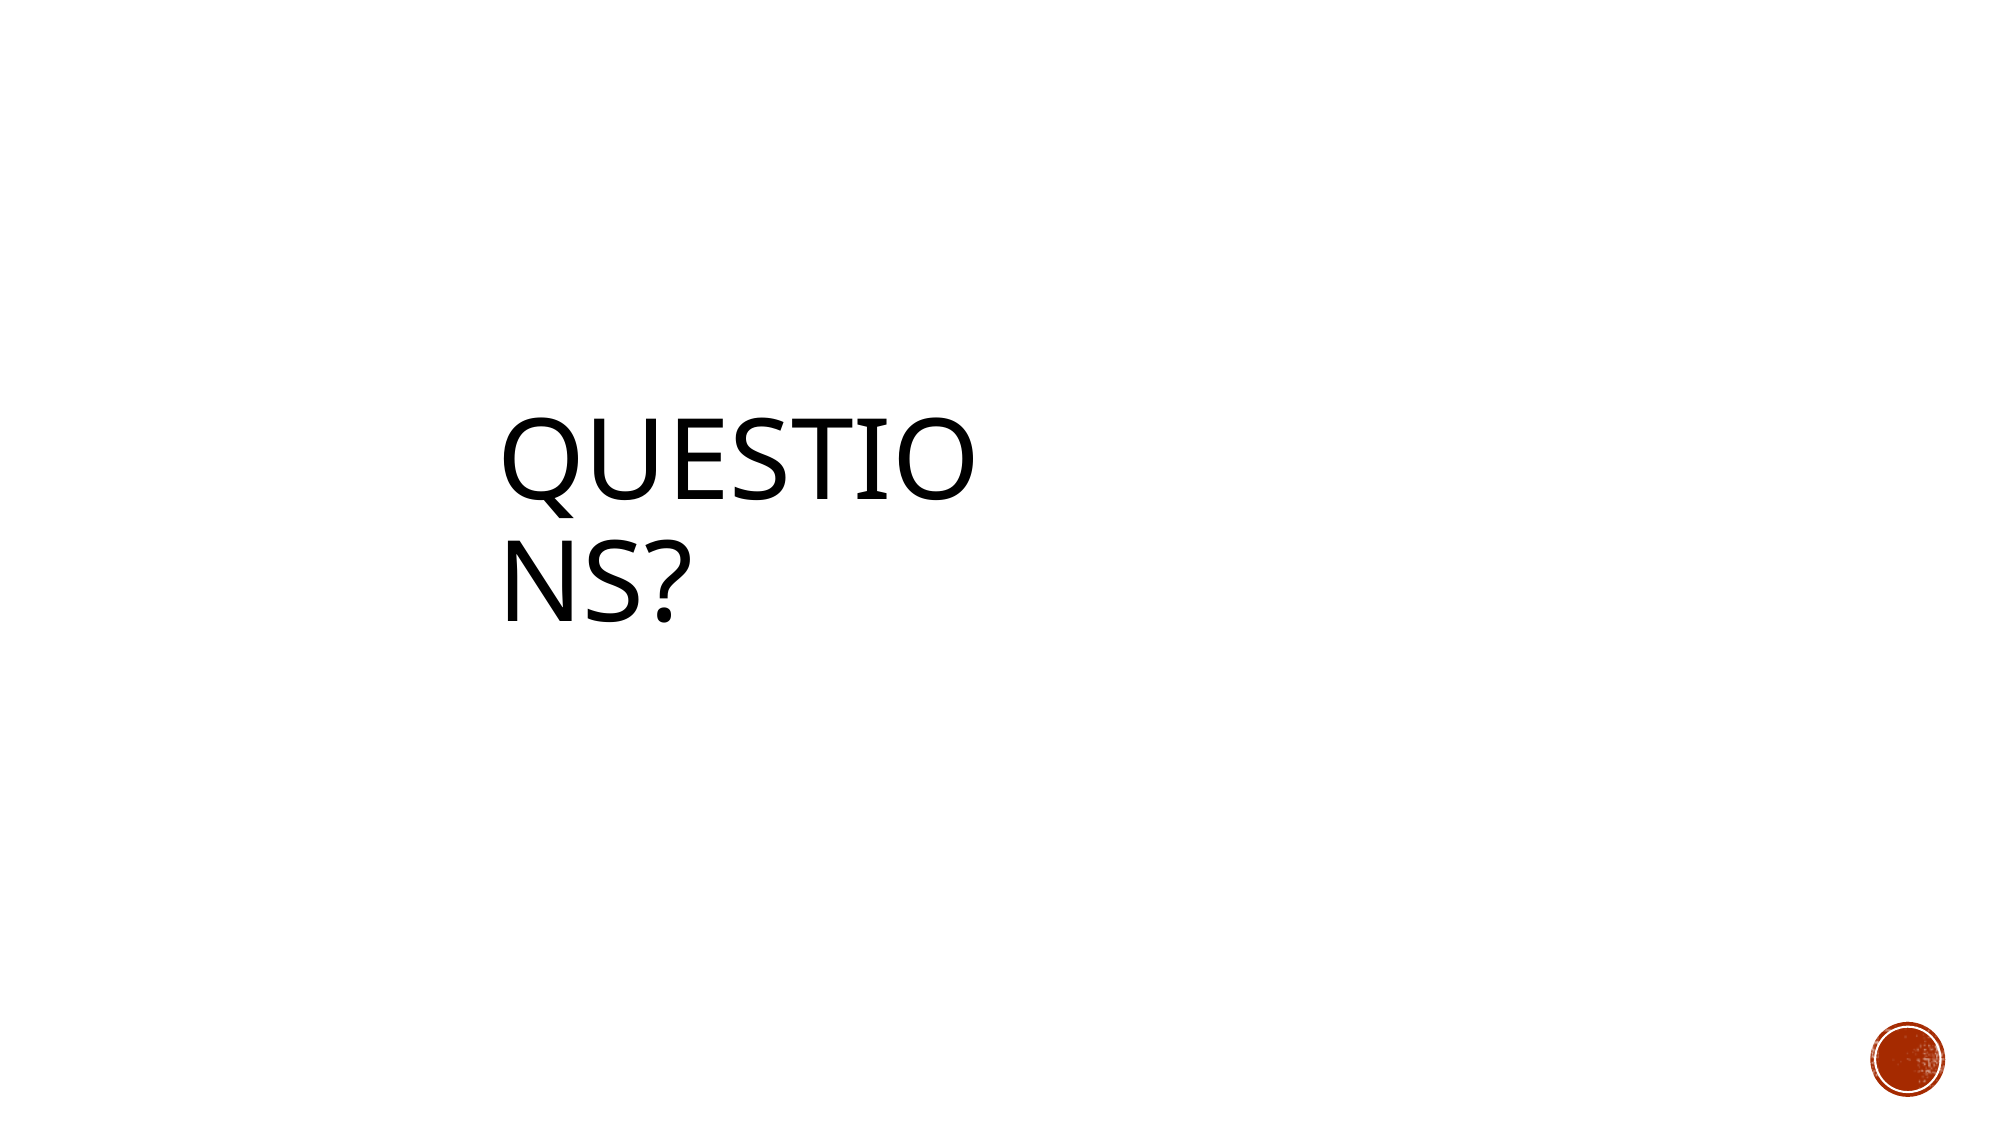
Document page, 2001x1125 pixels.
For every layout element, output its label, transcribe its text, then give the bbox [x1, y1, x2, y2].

title Questions? [482, 430, 1000, 618]
